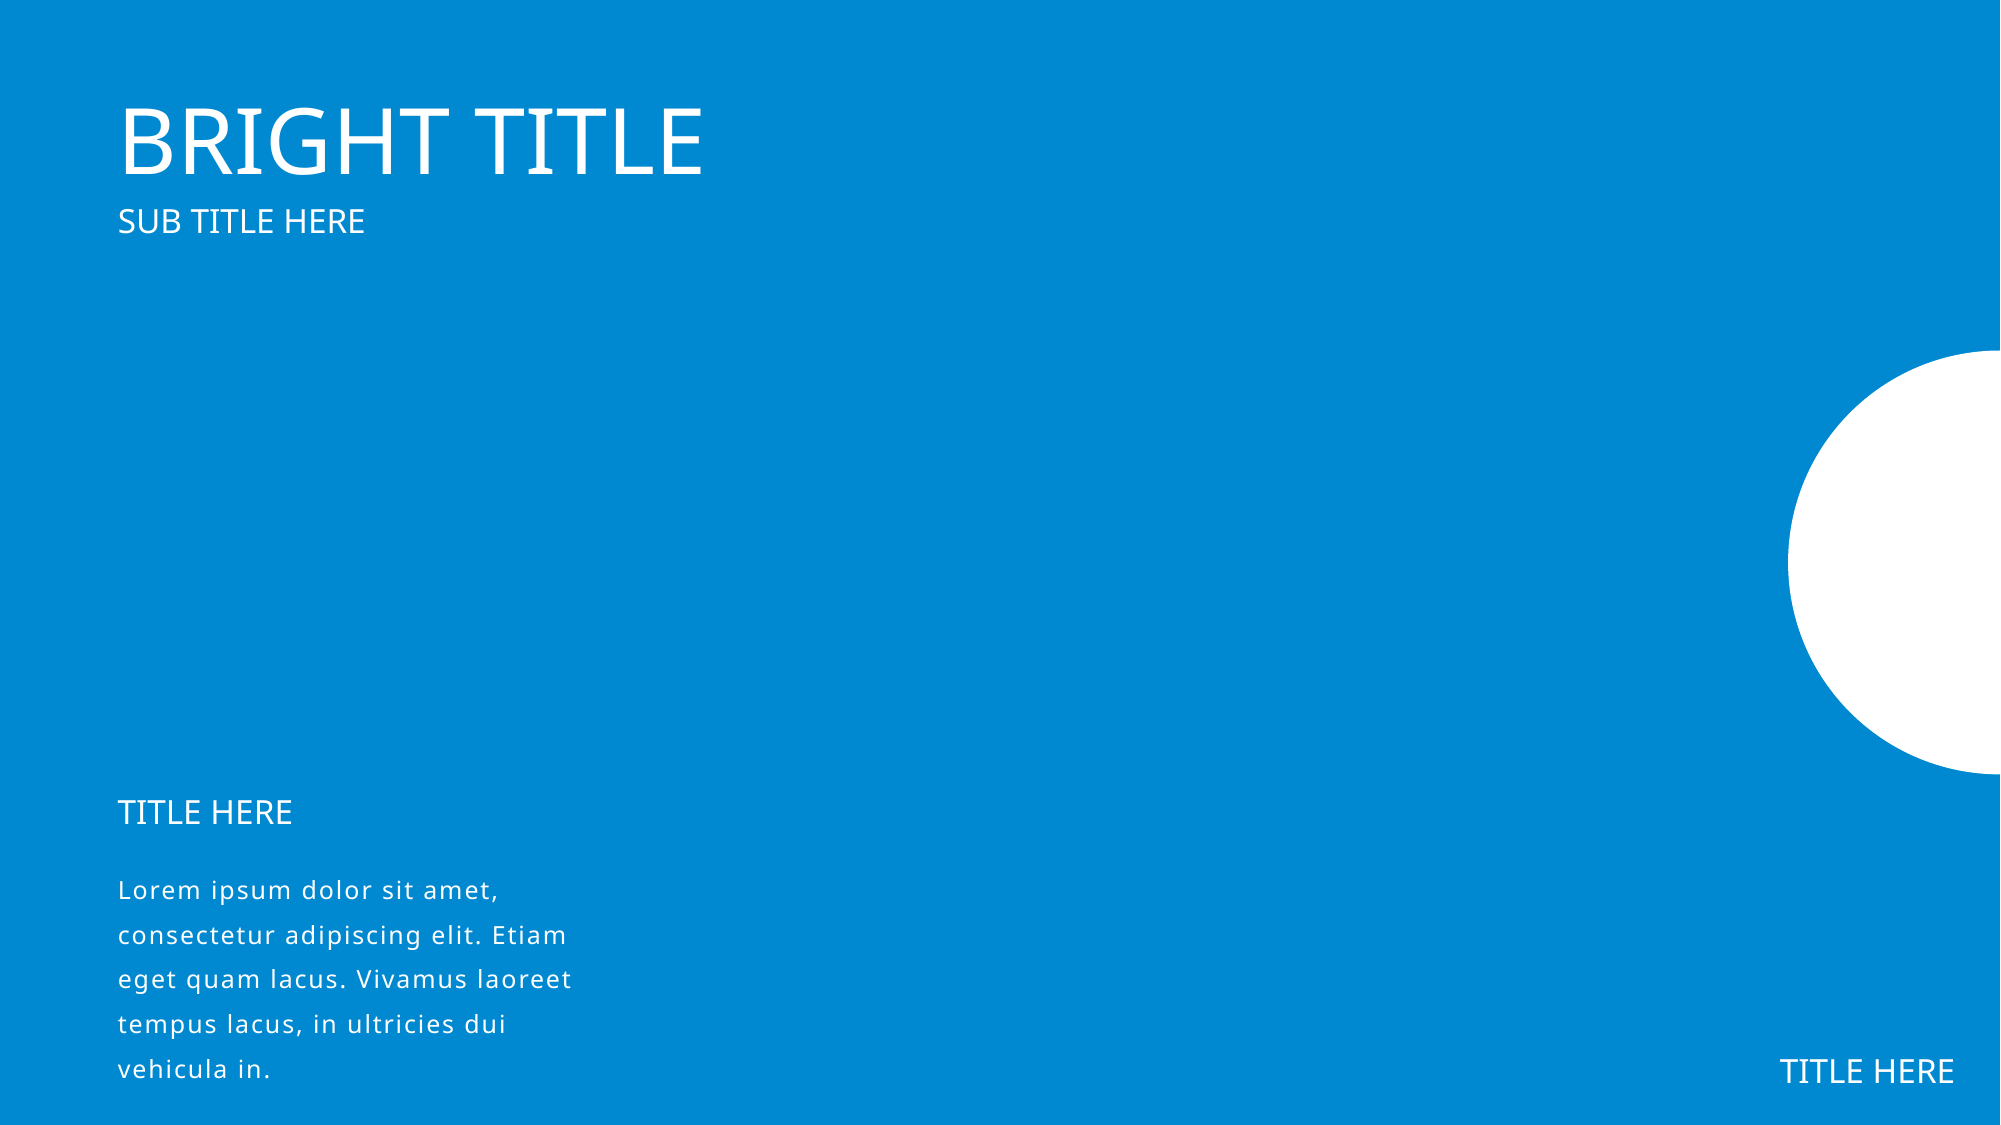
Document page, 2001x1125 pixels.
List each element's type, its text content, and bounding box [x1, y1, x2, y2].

text_box SUB TITLE HERE [103, 192, 417, 248]
text_box BRIGHT TITLE [102, 75, 932, 201]
text_box Lorem ipsum dolor sit amet, consectetur adipiscing elit. Etiam eget quam lacus. Vivamus laoreet tempus lacus, in ultricies dui vehicula in. [103, 851, 635, 1092]
text_box TITLE HERE [102, 784, 384, 839]
text_box [1787, 349, 2000, 776]
text_box TITLE HERE [1690, 1043, 1971, 1098]
